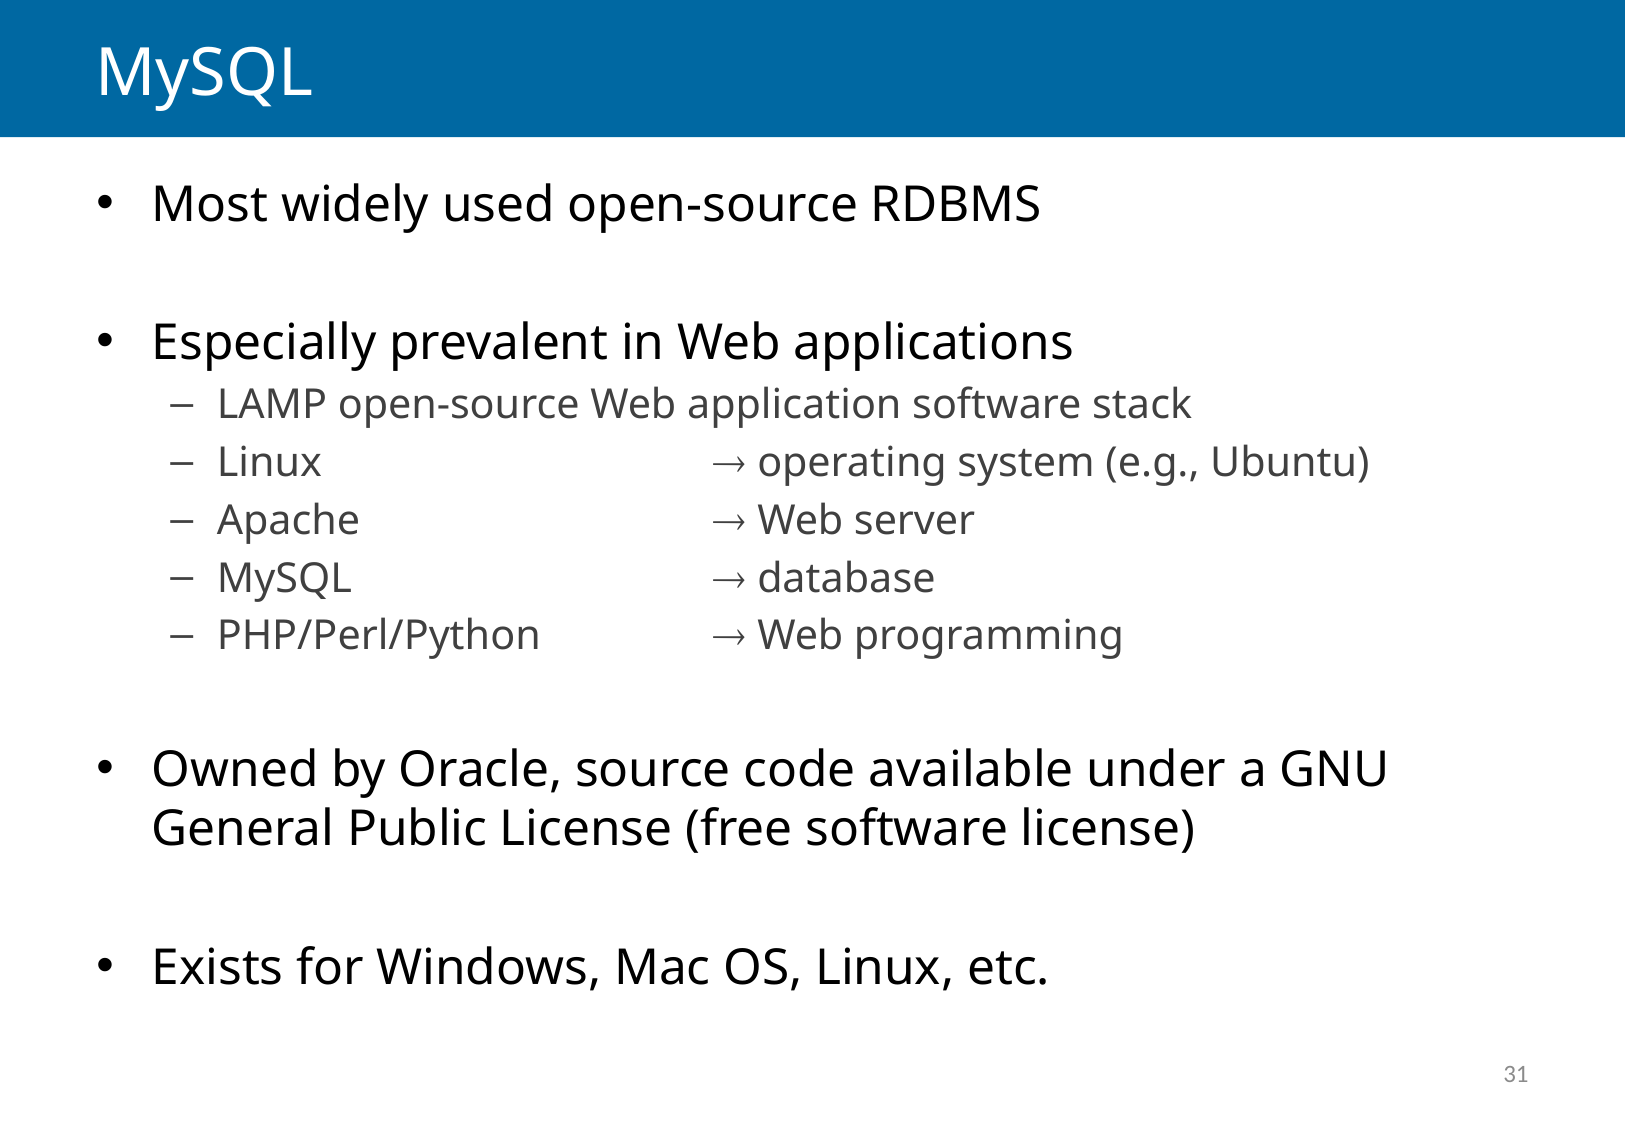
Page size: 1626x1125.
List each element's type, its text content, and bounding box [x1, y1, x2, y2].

slide_number 31 [1164, 1042, 1544, 1103]
list Most widely used open-source RDBMS Especially prevalent in Web applications LAMP open-source Web application software stack Linux  operating system (e.g., Ubuntu) Apache  Web server MySQL  database PHP/Perl/Python  Web programming Owned by Oracle, source code available under a GNU General Public License (free software license) Exists for Windows, Mac OS, Linux, etc. [81, 160, 1544, 1005]
title MySQL [80, 0, 1543, 138]
